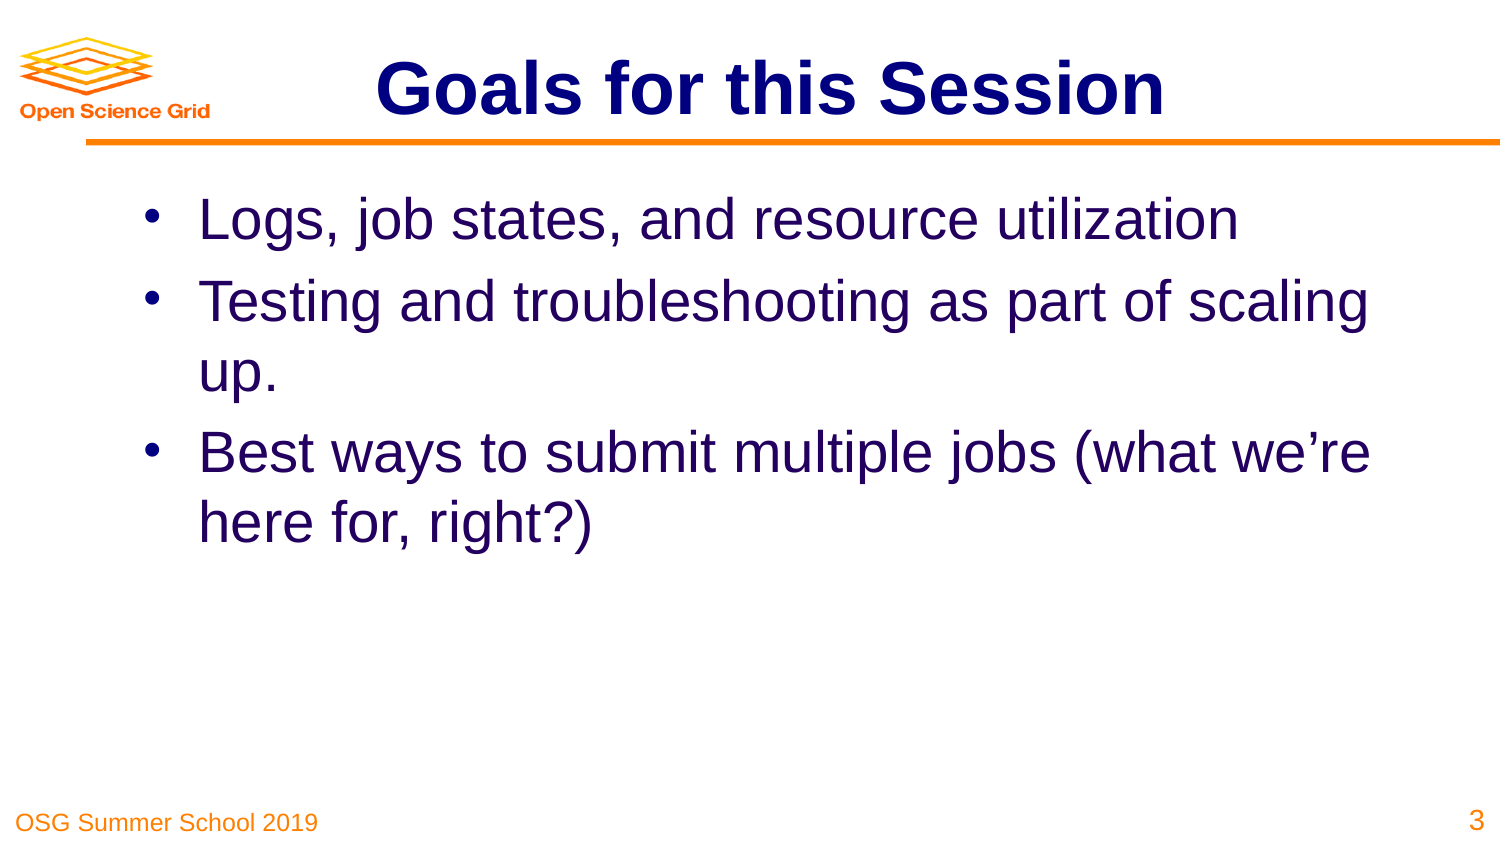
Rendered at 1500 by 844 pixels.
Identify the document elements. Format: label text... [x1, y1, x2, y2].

slide_number 3 [1430, 787, 1500, 844]
list Logs, job states, and resource utilization Testing and troubleshooting as part of scaling up. Best ways to submit multiple jobs (what we’re here for, right?) [127, 173, 1403, 751]
title Goals for this Session [201, 14, 1342, 155]
picture [0, 20, 201, 134]
